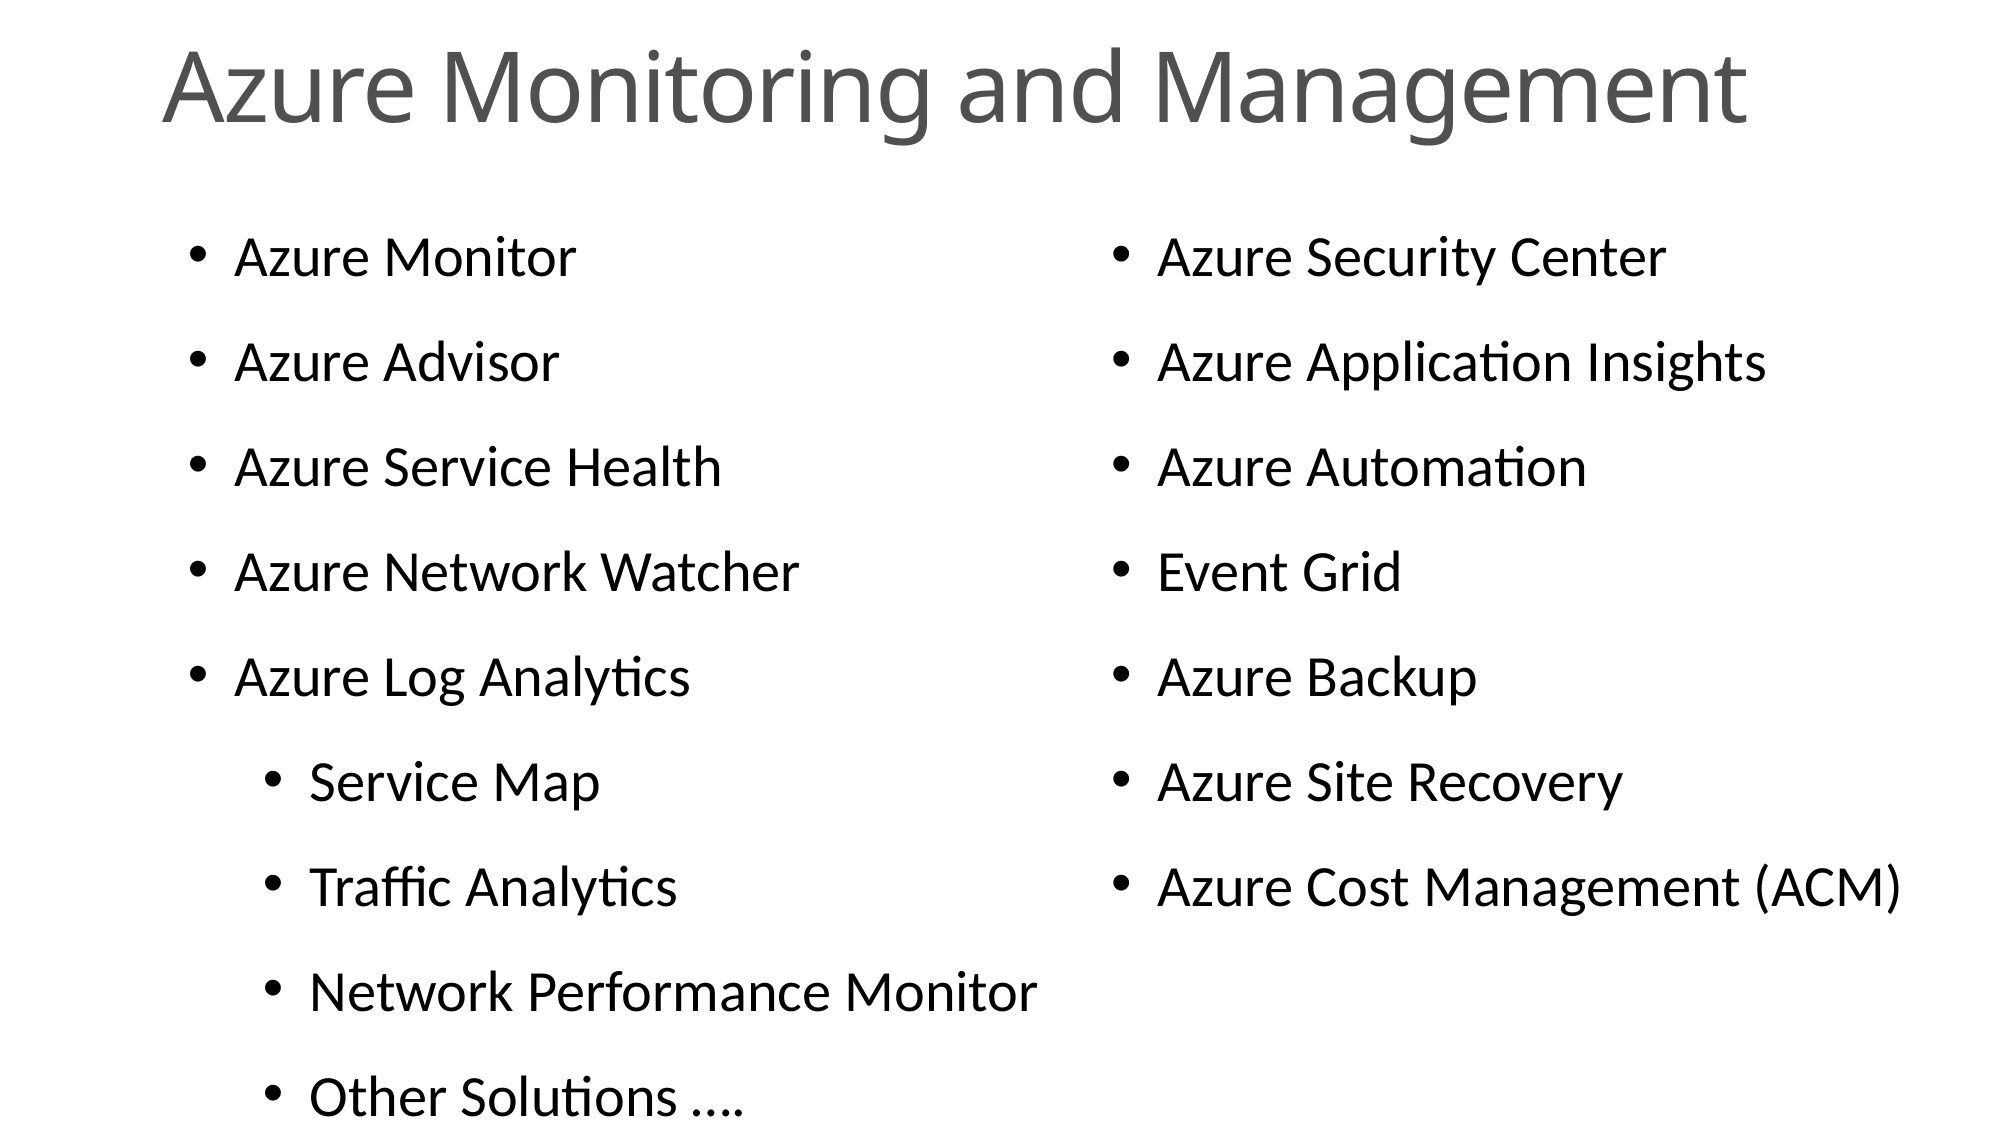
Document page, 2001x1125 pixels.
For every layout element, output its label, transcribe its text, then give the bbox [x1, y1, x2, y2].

text_box Azure Monitor Azure Advisor Azure Service Health Azure Network Watcher Azure Log Analytics Service Map Traffic Analytics Network Performance Monitor Other Solutions …. [173, 175, 1097, 1125]
text_box Azure Security Center Azure Application Insights Azure Automation Event Grid Azure Backup Azure Site Recovery Azure Cost Management (ACM) [1096, 175, 2000, 971]
text_box Azure Monitoring and Management [0, 22, 1912, 136]
